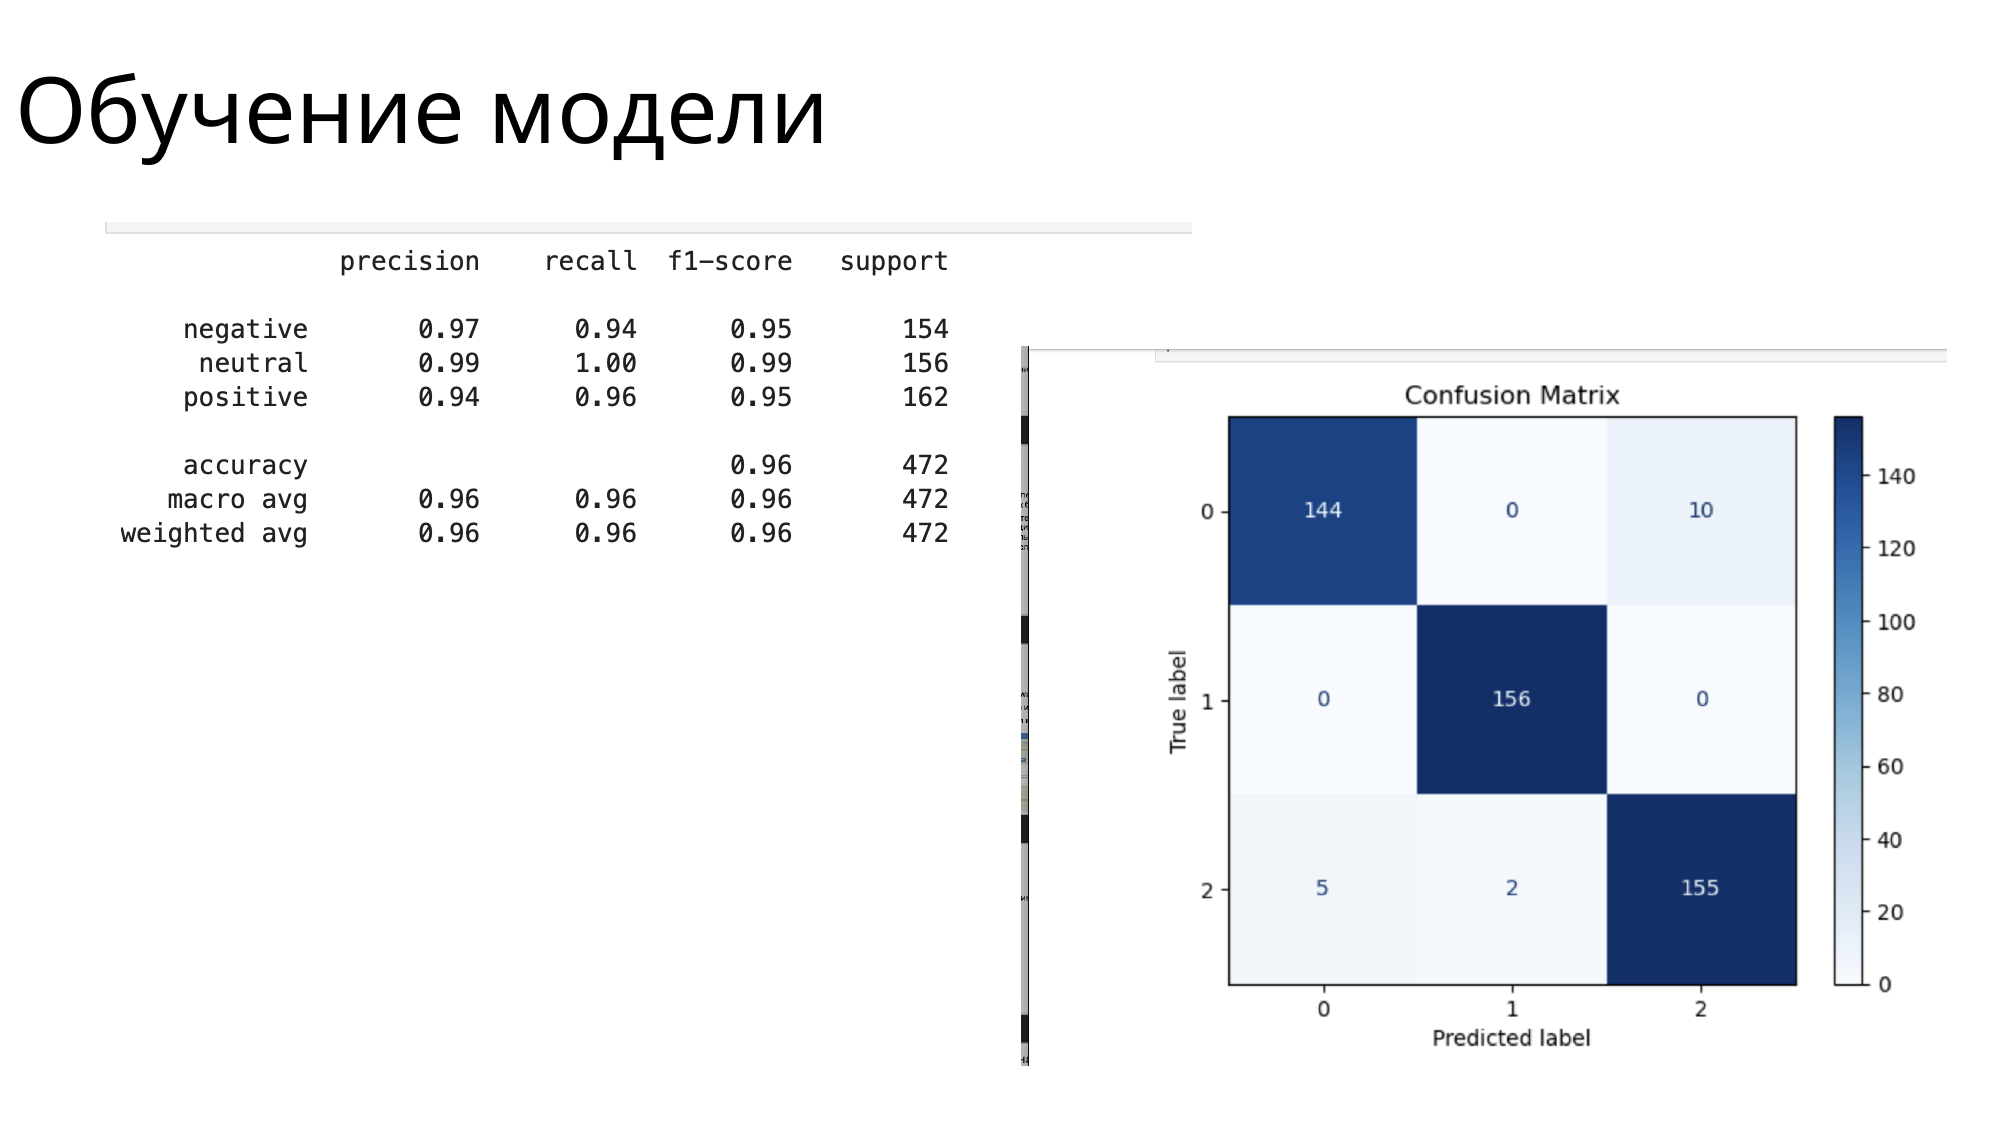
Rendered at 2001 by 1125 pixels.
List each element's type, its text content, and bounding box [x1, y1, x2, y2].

title Обучение модели [0, 5, 1863, 223]
picture [86, 222, 1948, 1066]
